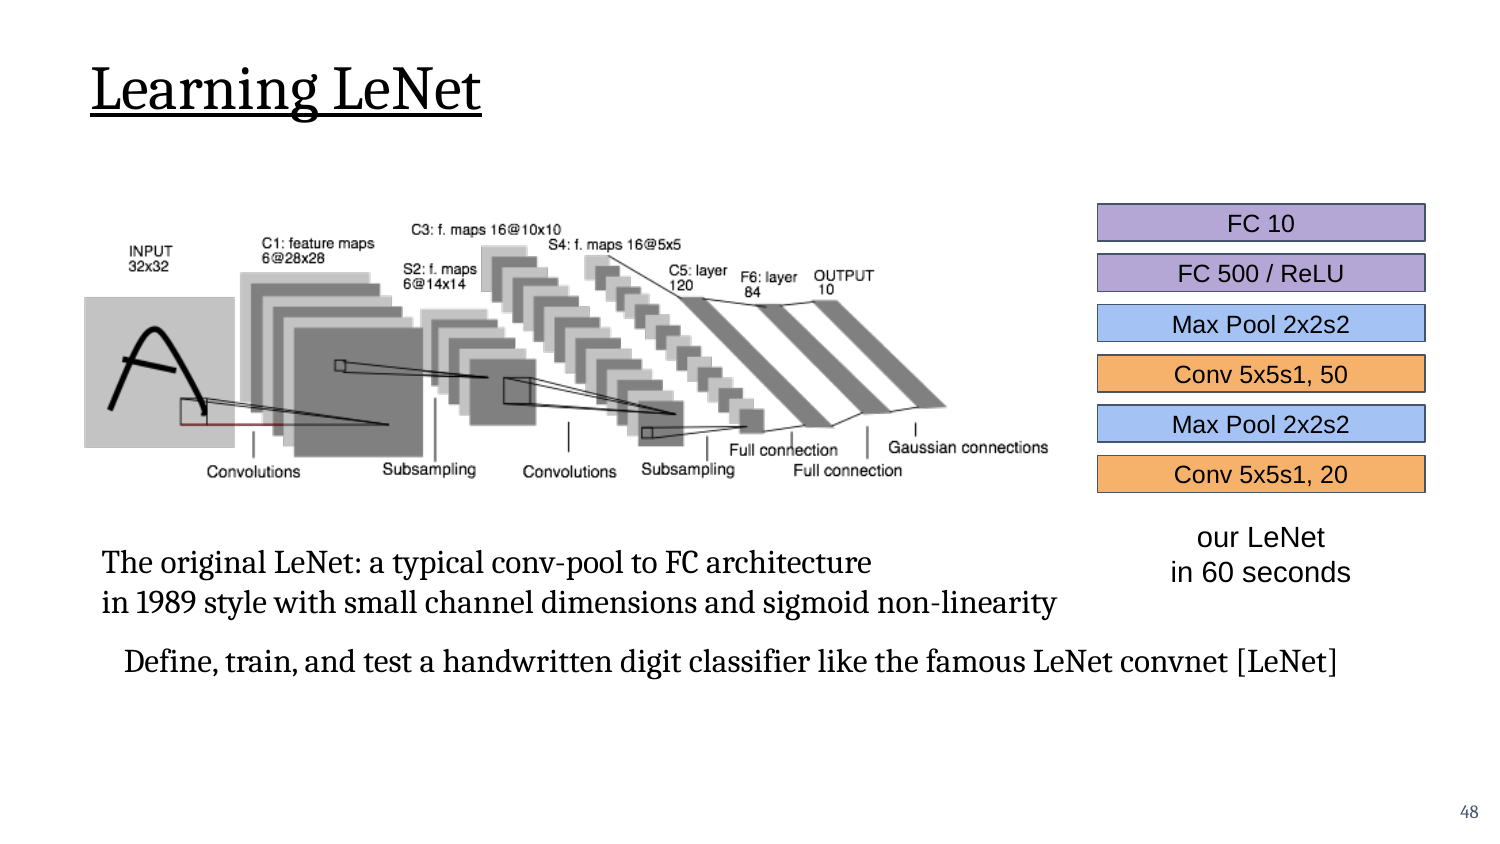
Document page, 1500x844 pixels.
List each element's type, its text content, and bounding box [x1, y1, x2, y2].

text_box Define, train, and test a handwritten digit classifier like the famous LeNet convnet [LeNet] [0, 624, 1483, 748]
text_box The original LeNet: a typical conv-pool to FC architecture in 1989 style with small channel dimensions and sigmoid non-linearity [86, 525, 1125, 623]
title Learning LeNet [75, 0, 1425, 137]
text_box our LeNet in 60 seconds [1097, 503, 1425, 591]
slide_number ‹#› [1403, 779, 1494, 844]
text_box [1097, 203, 1426, 493]
picture [74, 197, 1060, 499]
